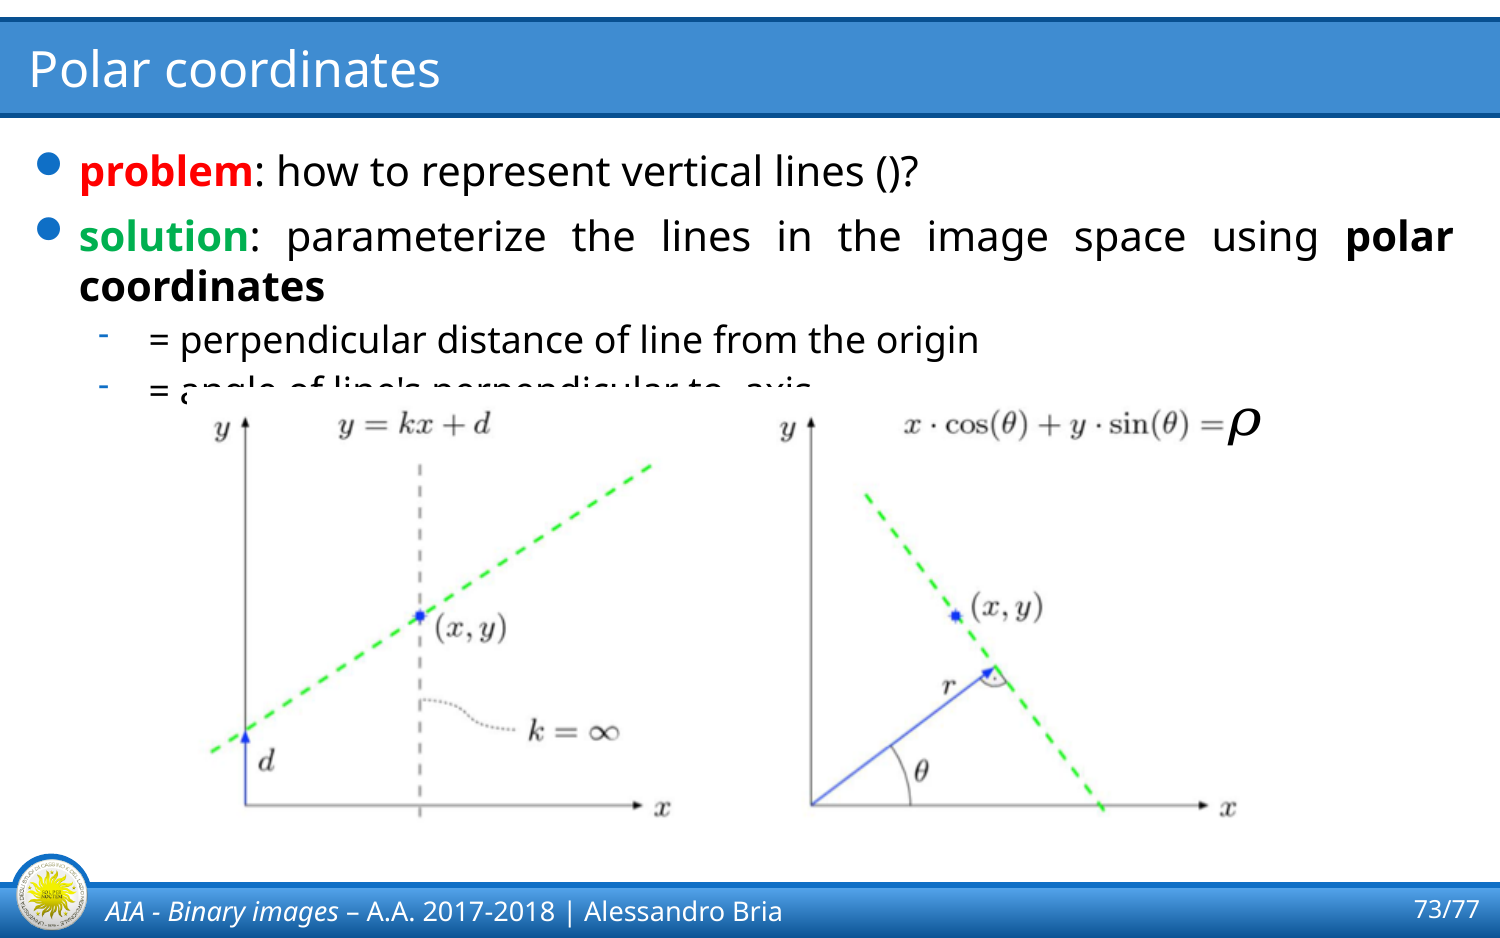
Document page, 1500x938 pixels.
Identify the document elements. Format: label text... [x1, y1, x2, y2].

title Polar coordinates [0, 18, 1500, 117]
picture [187, 387, 1313, 841]
picture [15, 858, 88, 931]
